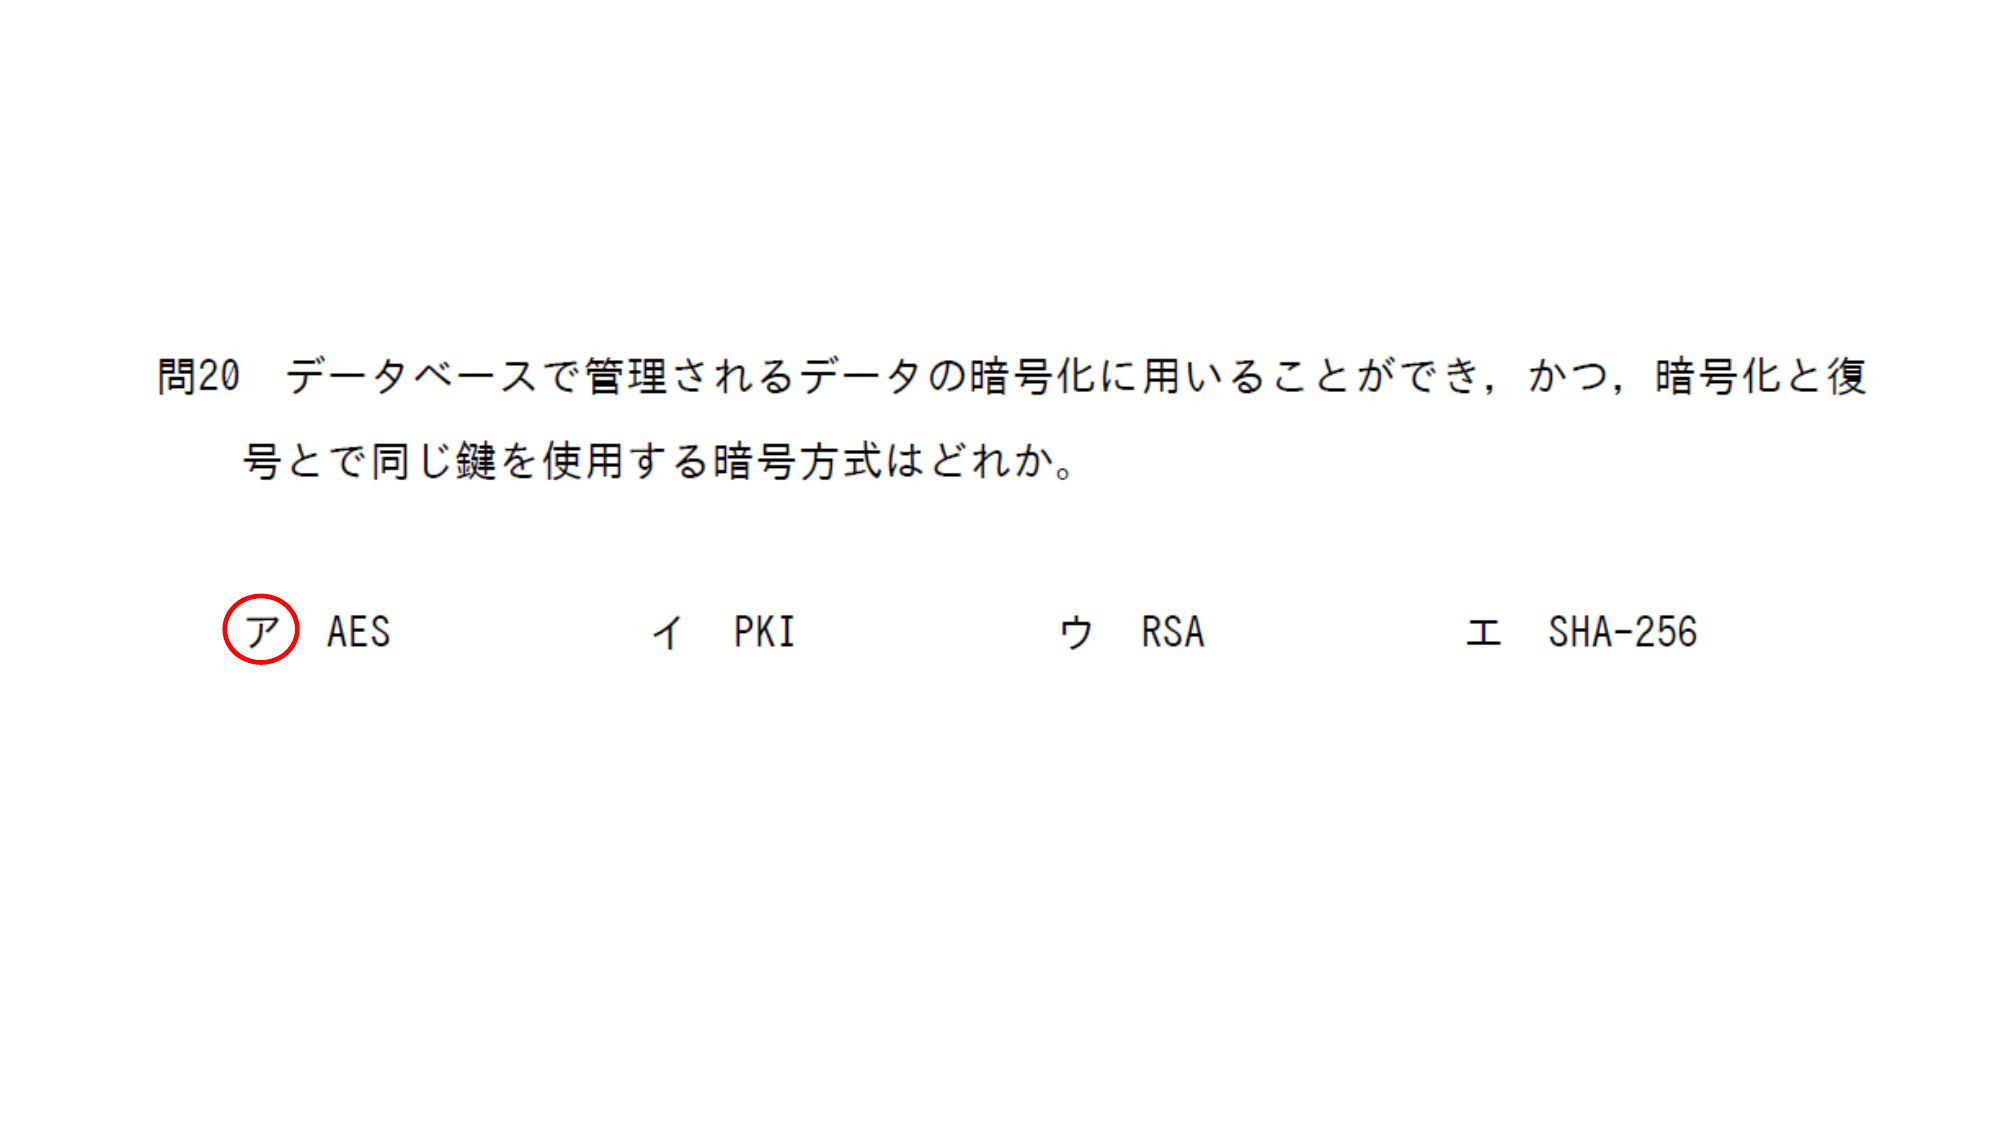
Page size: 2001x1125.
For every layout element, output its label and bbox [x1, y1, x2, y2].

picture [116, 320, 1884, 681]
